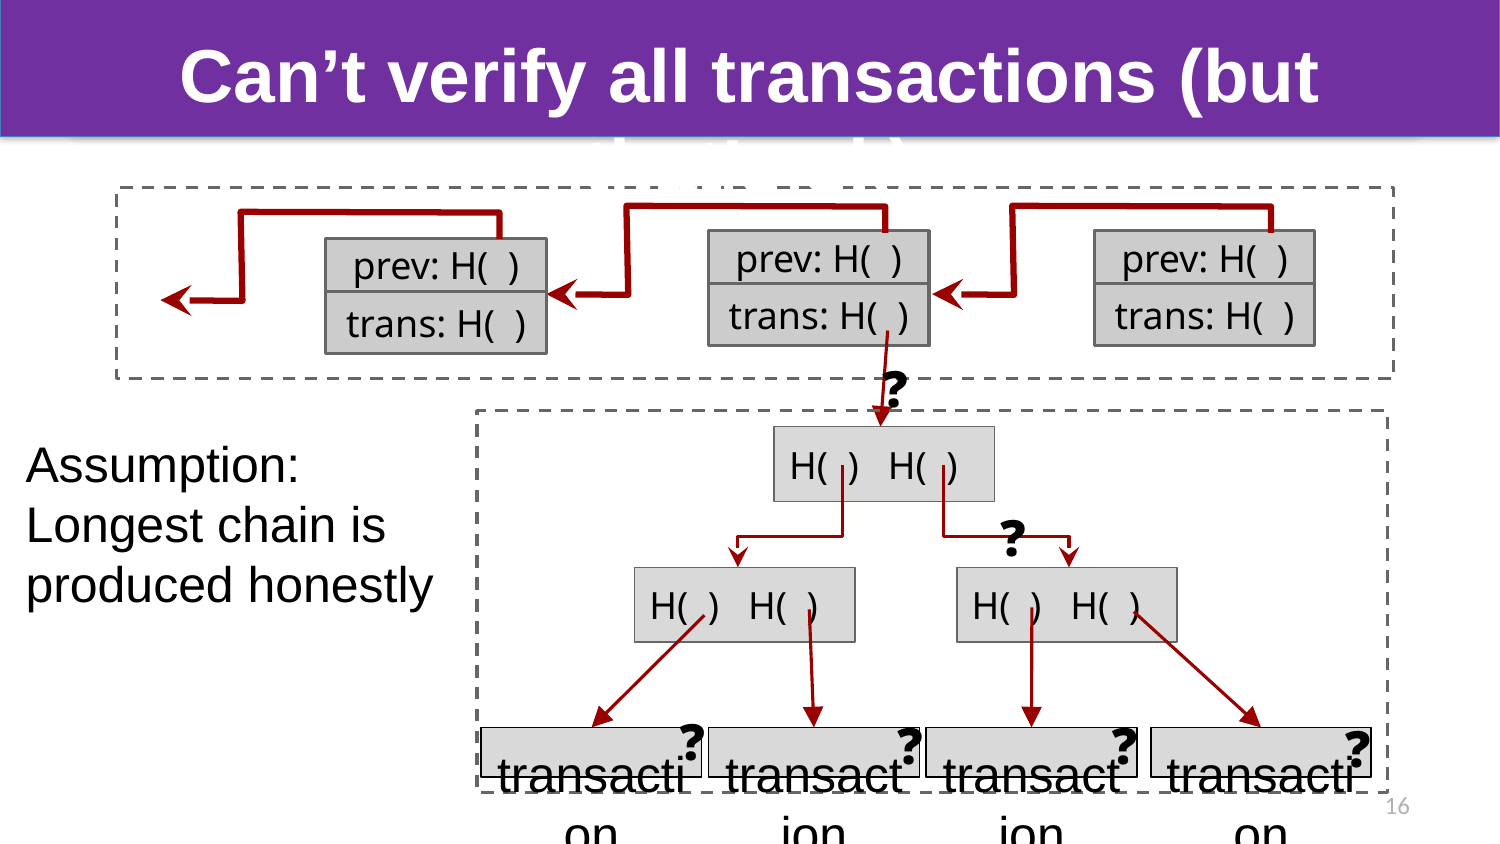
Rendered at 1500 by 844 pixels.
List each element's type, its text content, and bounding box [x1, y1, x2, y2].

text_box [476, 330, 1388, 793]
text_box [863, 349, 1048, 561]
text_box [116, 187, 1394, 379]
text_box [1094, 230, 1316, 328]
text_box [708, 230, 930, 328]
text_box Assumption: Longest chain is produced honestly [10, 425, 455, 620]
slide_number 16 [1074, 782, 1425, 827]
title Can’t verify all transactions (but that’s ok) [75, 20, 1425, 123]
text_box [325, 238, 547, 354]
